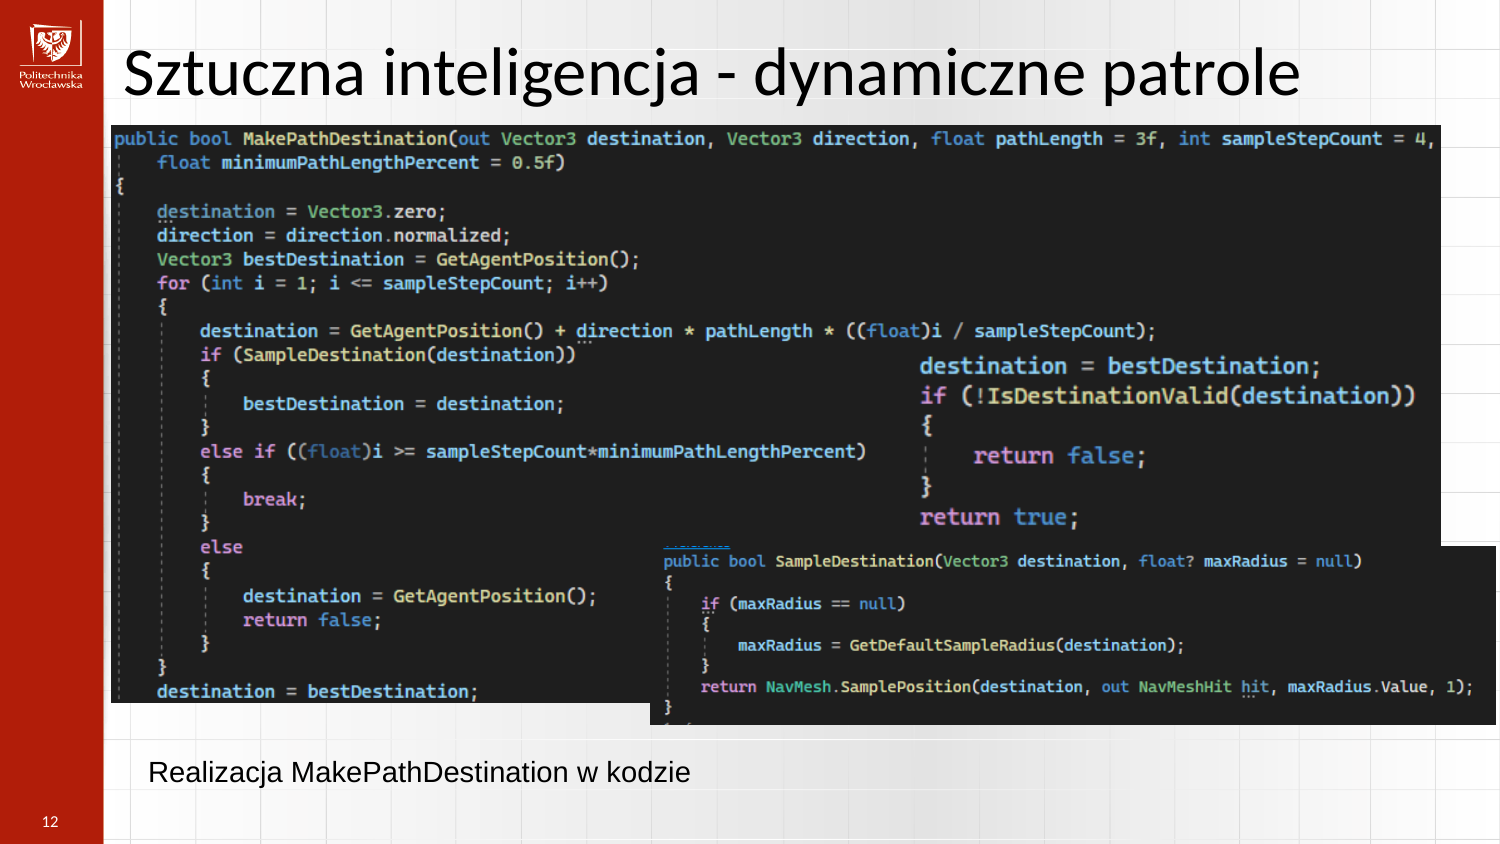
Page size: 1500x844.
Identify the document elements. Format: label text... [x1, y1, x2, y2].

list Sztuczna inteligencja - dynamiczne patrole [123, 14, 1480, 121]
picture [0, 0, 1500, 844]
text_box Realizacja MakePathDestination w kodzie [113, 738, 121, 844]
